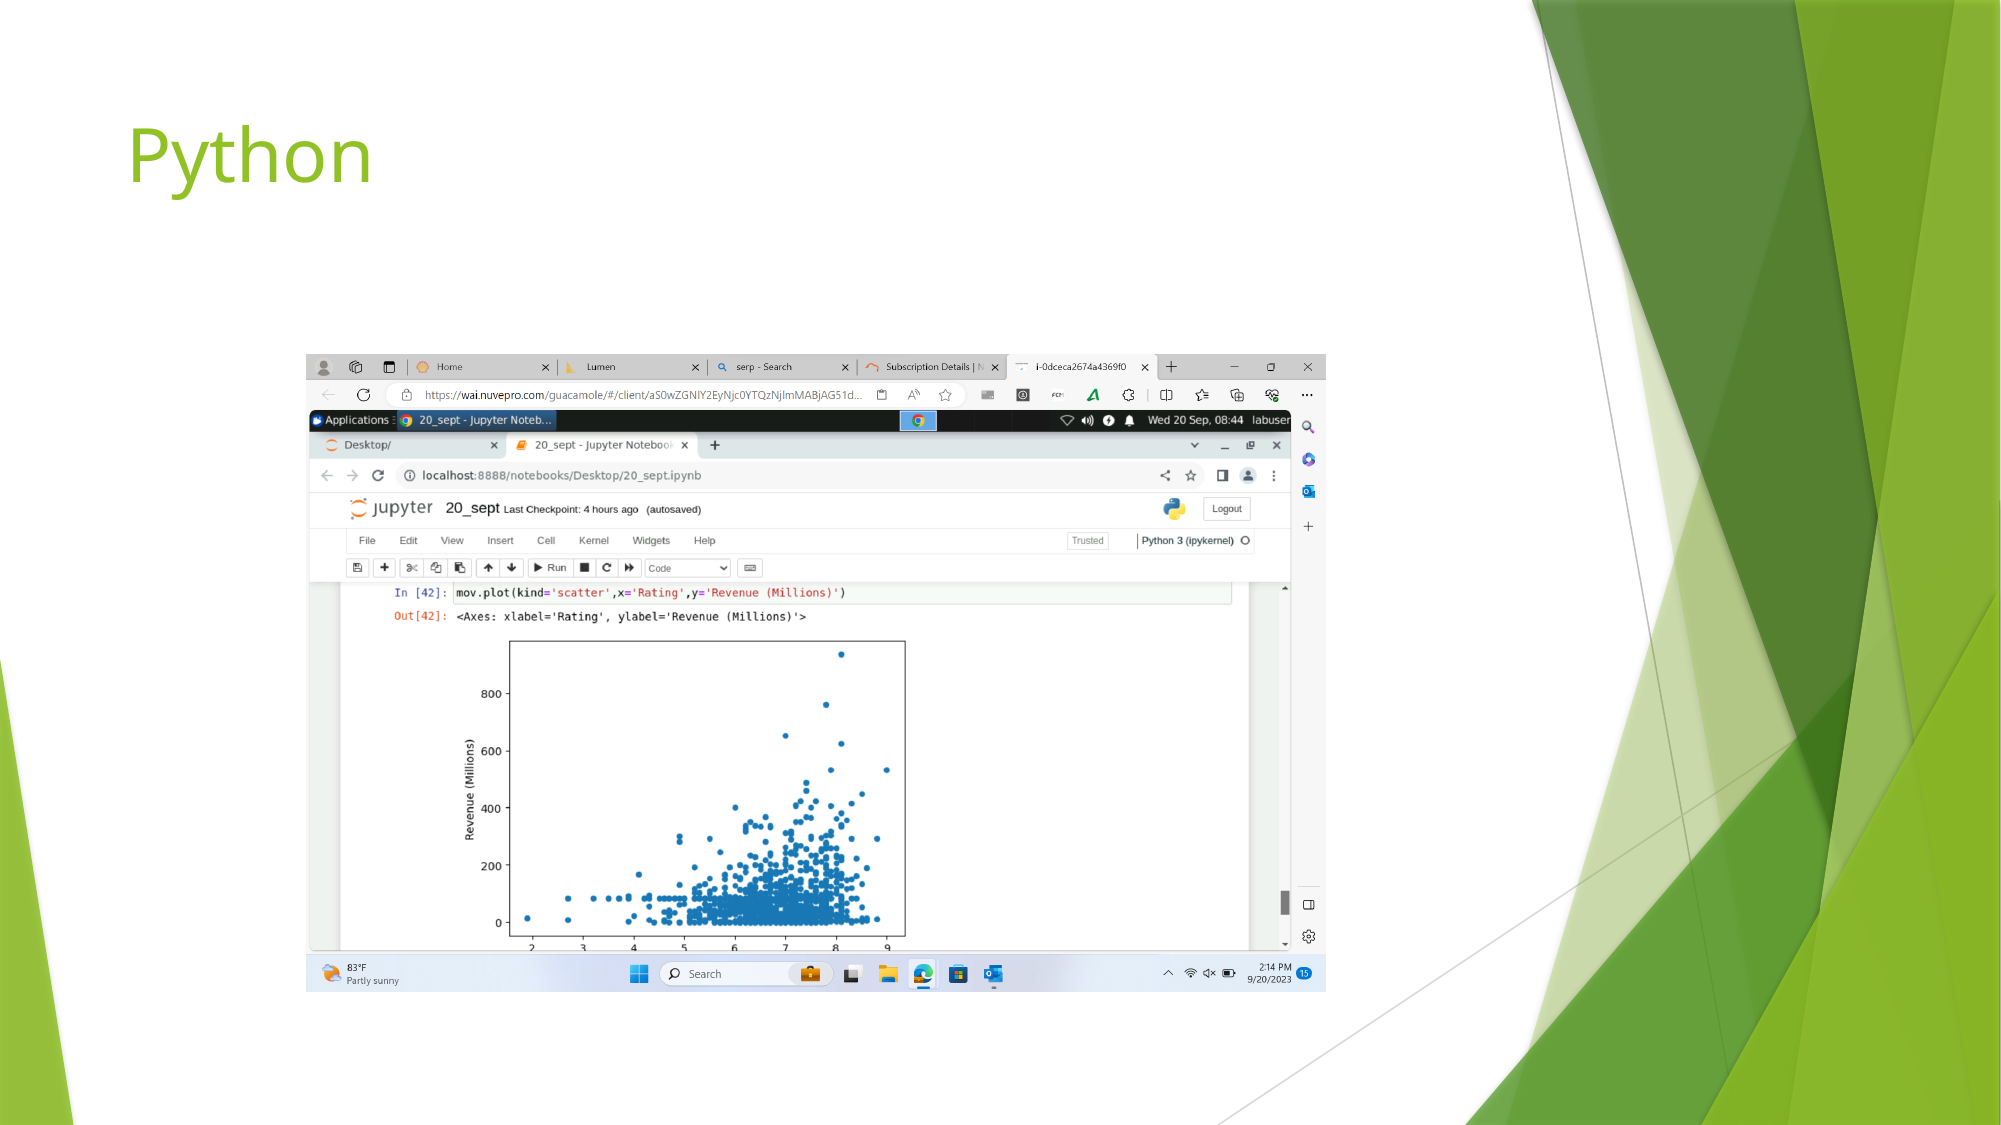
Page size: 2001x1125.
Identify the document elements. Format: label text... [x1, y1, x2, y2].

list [306, 353, 1327, 992]
title Python [111, 99, 1522, 317]
